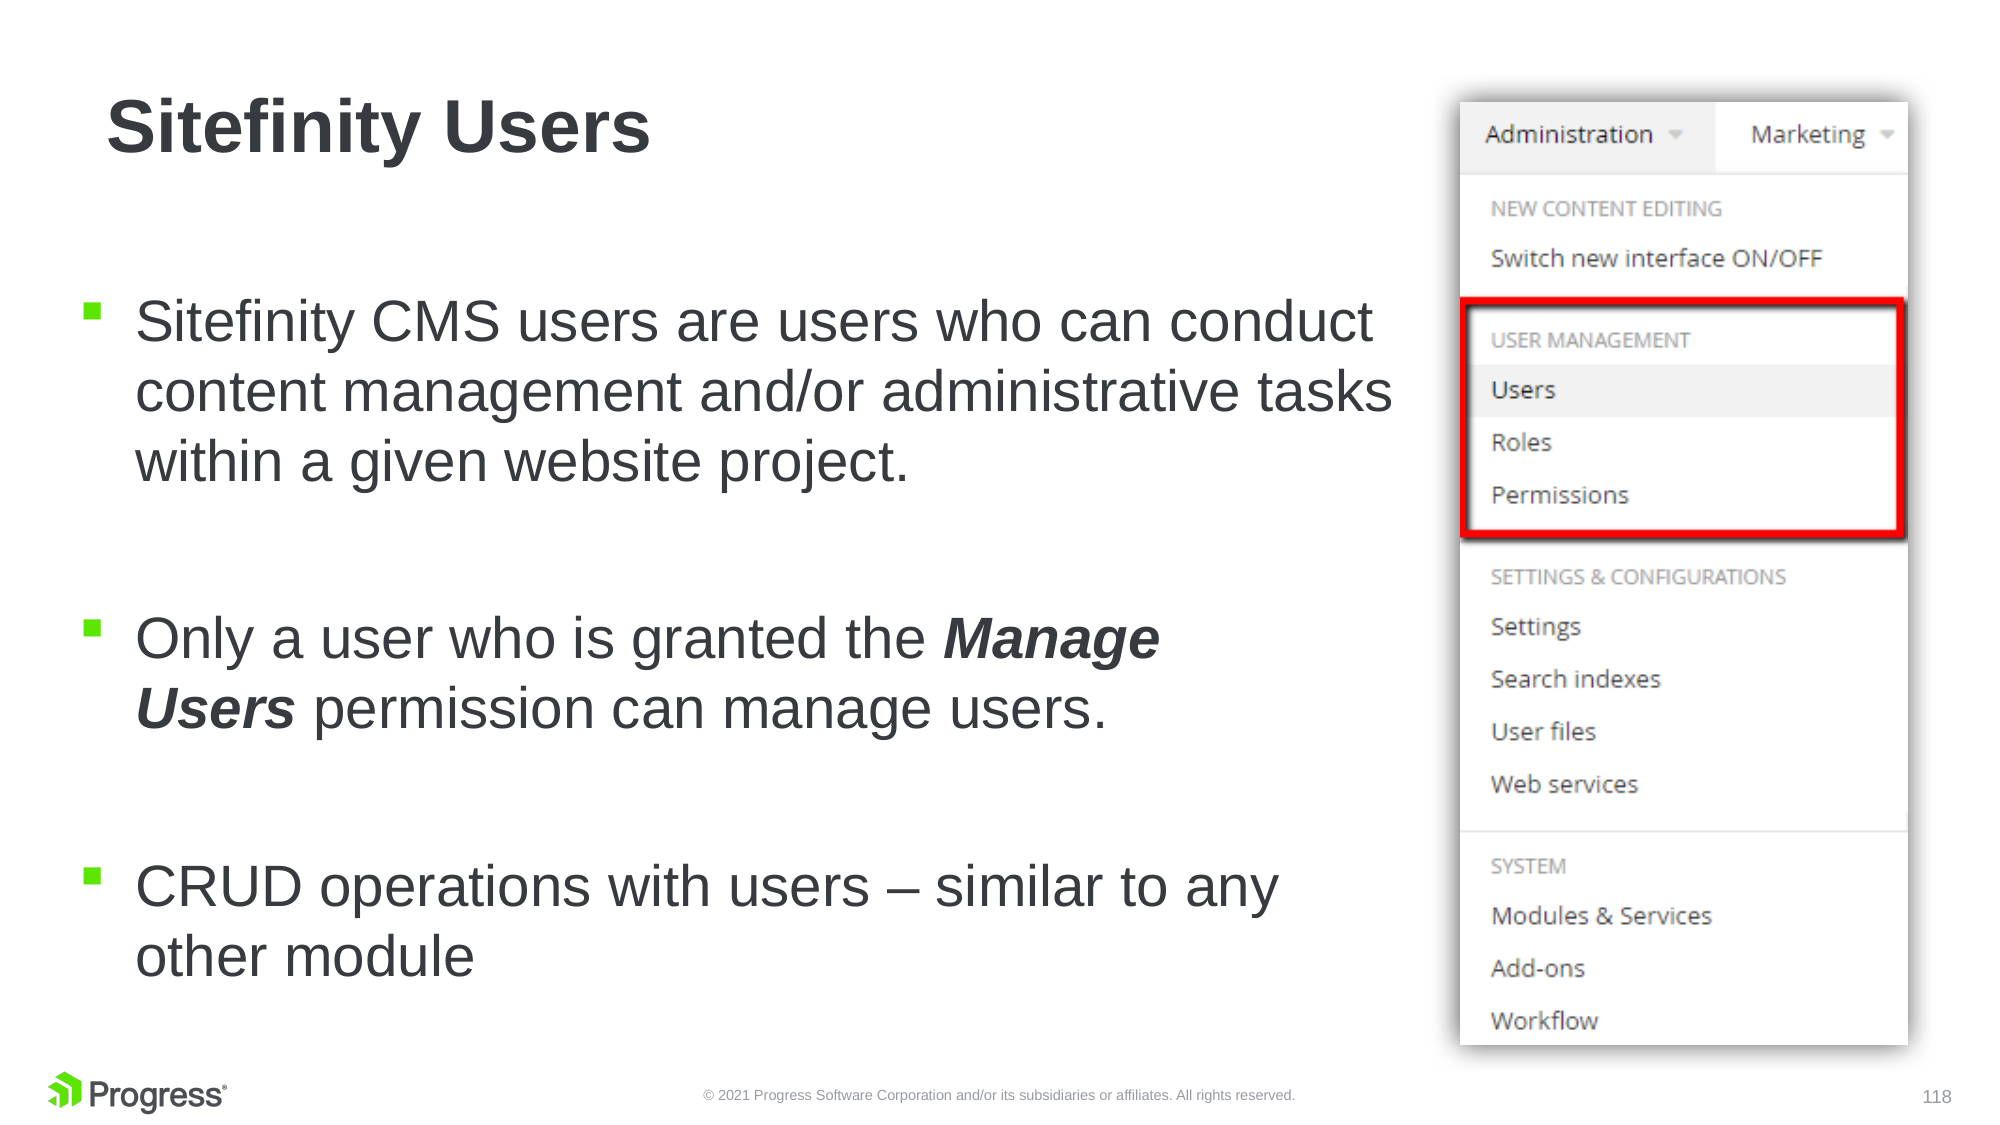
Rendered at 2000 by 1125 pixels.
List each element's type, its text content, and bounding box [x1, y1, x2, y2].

picture [1459, 102, 1909, 1046]
list Sitefinity CMS users are users who can conduct content management and/or administrative tasks within a given website project. Only a user who is granted the Manage Users permission can manage users. CRUD operations with users – similar to any other module [63, 196, 1441, 1046]
title Sitefinity Users [91, 80, 1469, 177]
